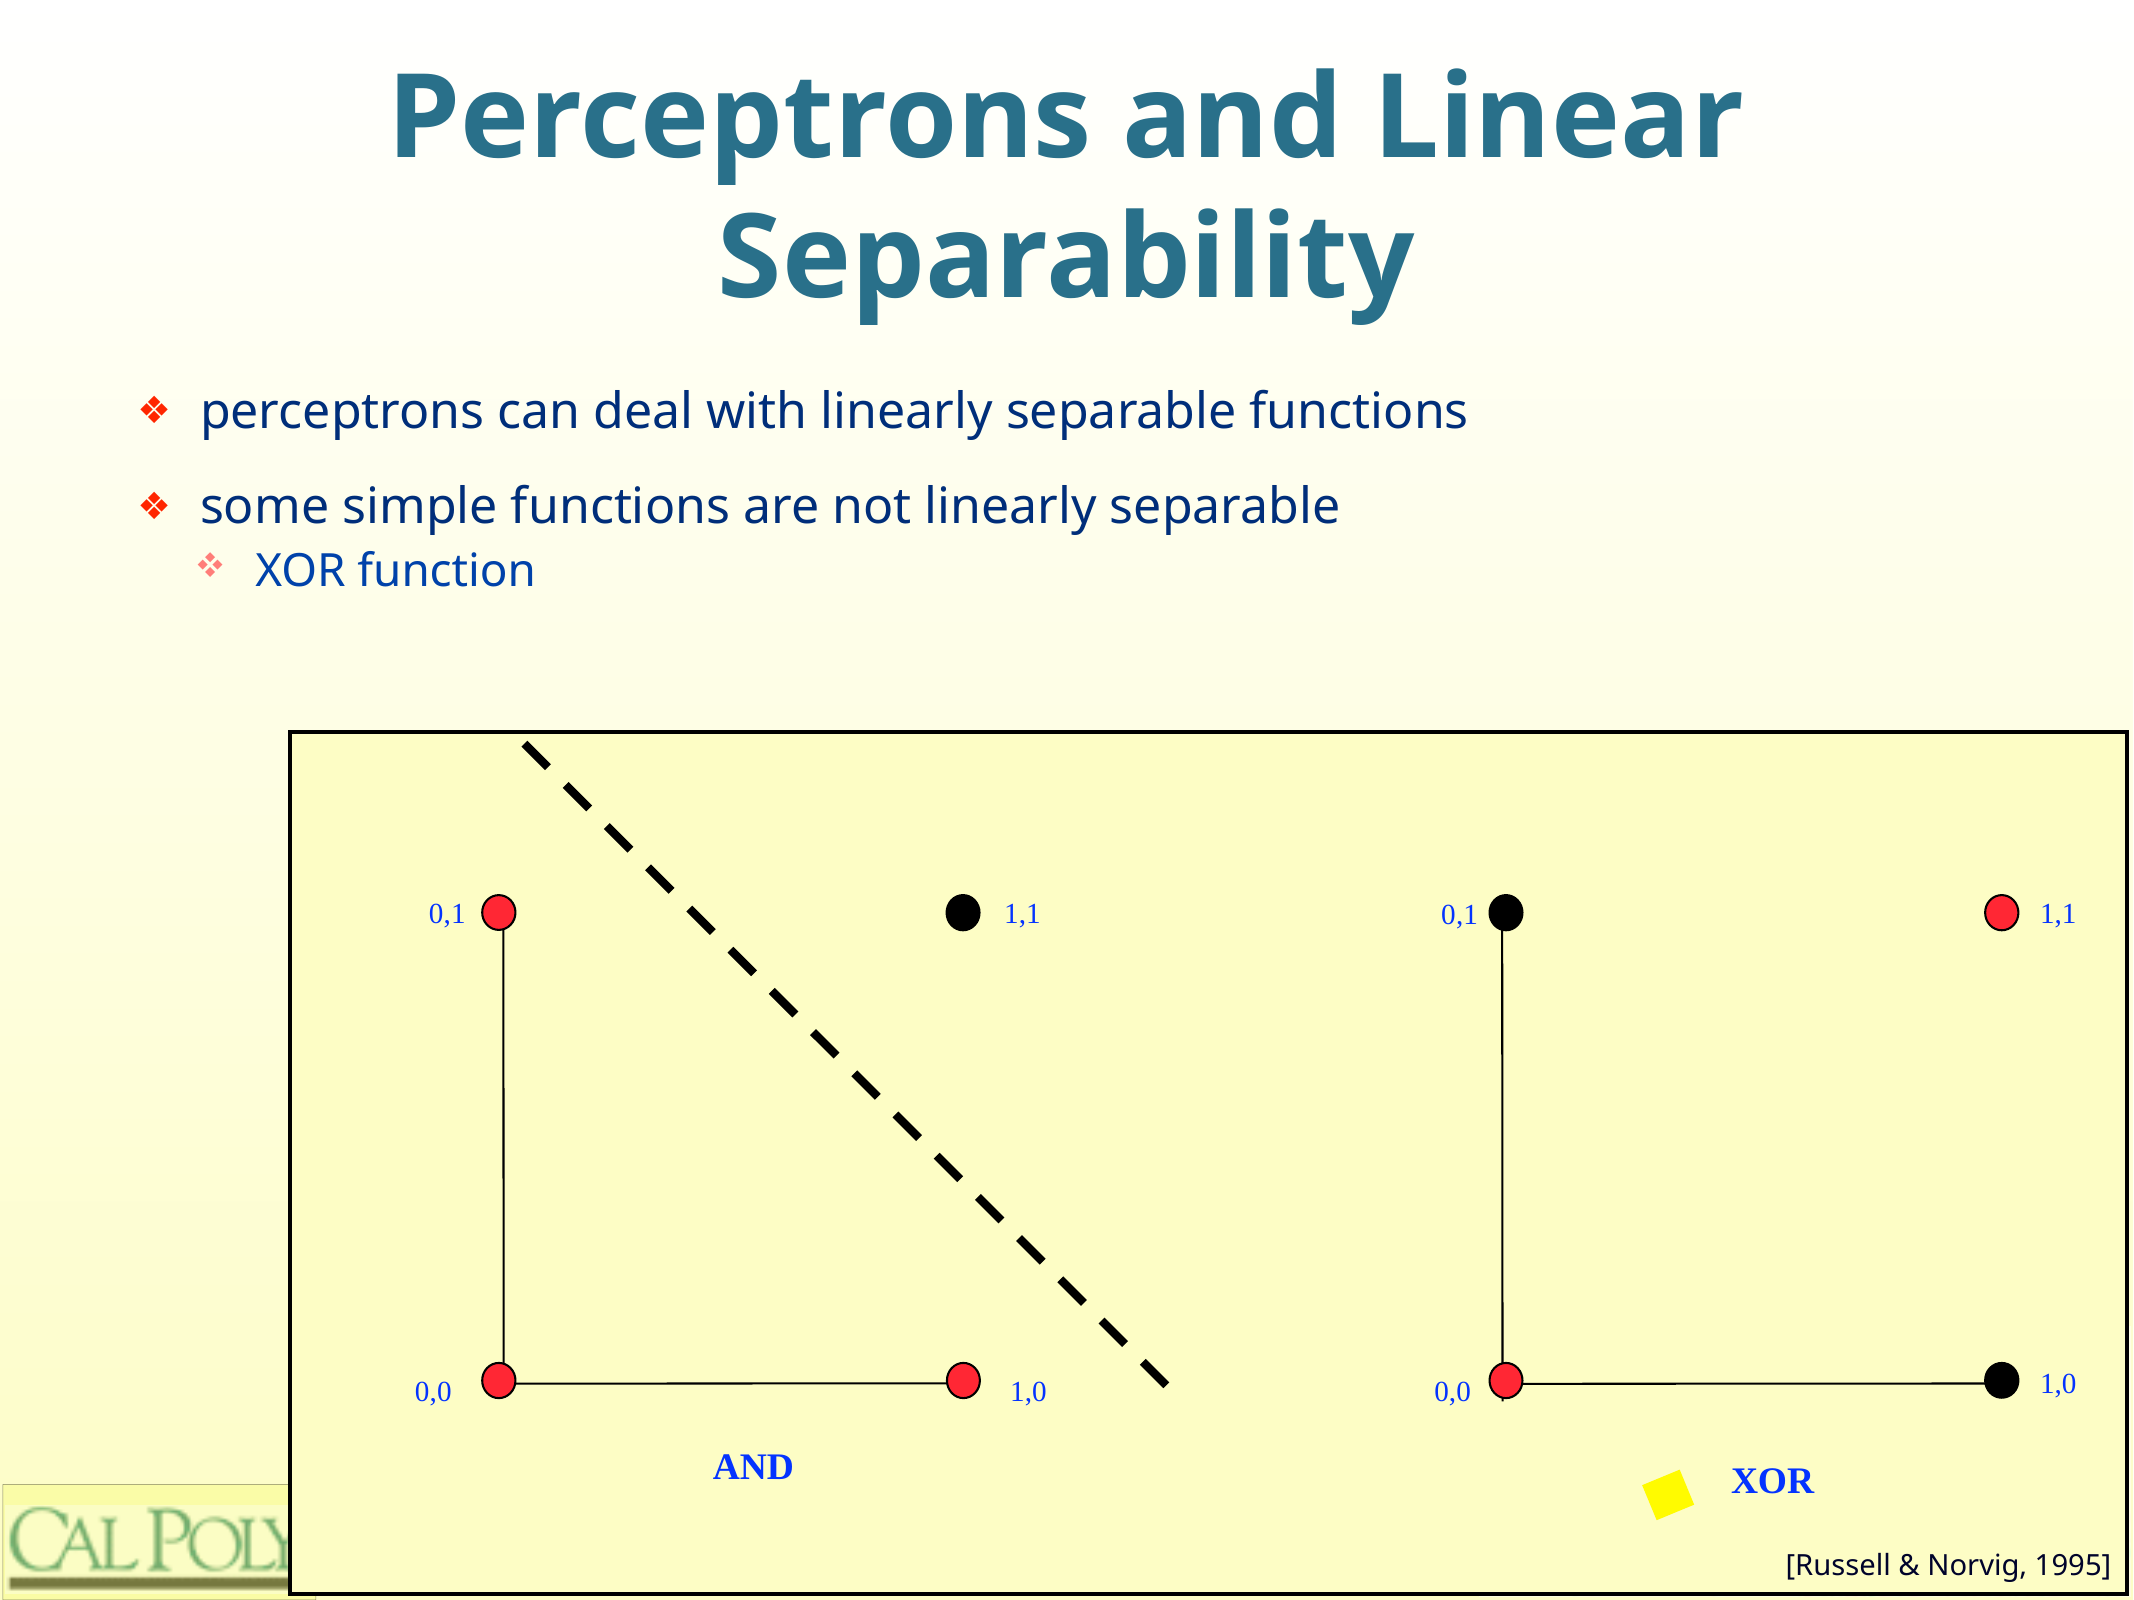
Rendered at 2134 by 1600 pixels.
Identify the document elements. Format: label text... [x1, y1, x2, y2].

list perceptrons can deal with linearly separable functions some simple functions are not linearly separable XOR function [128, 376, 2005, 1491]
title Perceptrons and Linear Separability [128, 0, 2005, 363]
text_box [290, 731, 2134, 1595]
